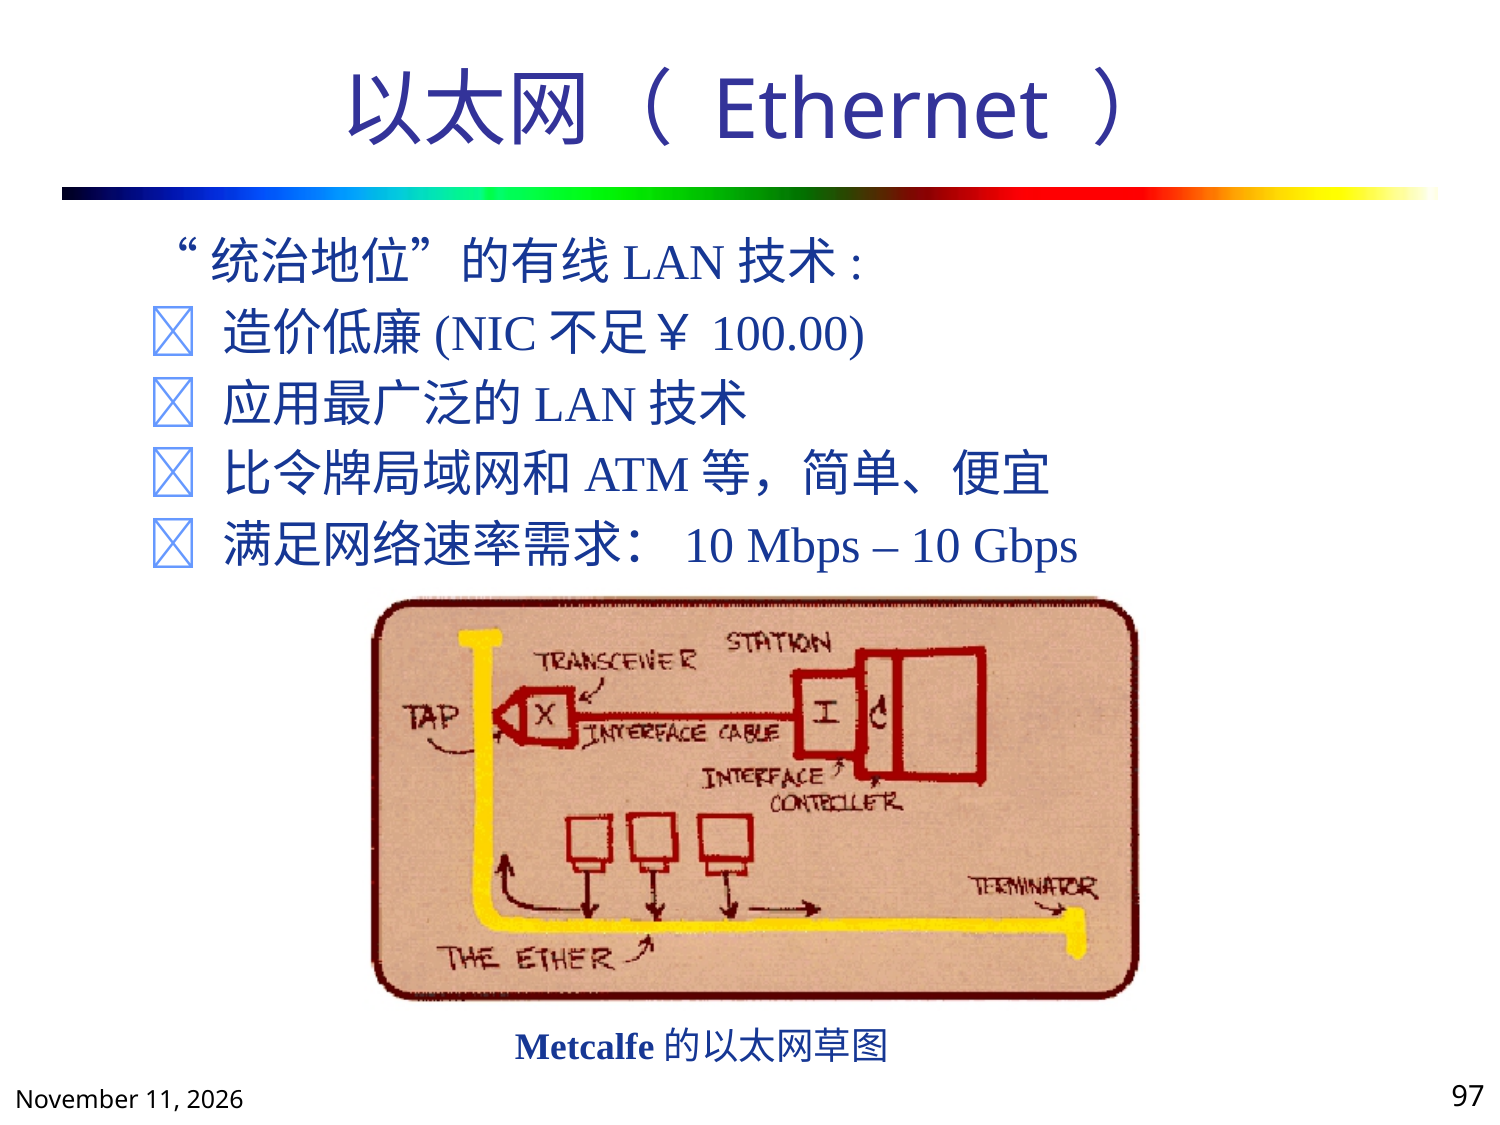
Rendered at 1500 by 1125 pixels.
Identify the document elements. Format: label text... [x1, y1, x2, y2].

text_box “统治地位”的有线LAN技术:  造价低廉(NIC不足￥100.00)  应用最广泛的LAN技术  比令牌局域网和ATM等，简单、便宜  满足网络速率需求：10 Mbps – 10 Gbps Metcalfe的以太网草图 [148, 106, 1079, 1079]
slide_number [0, 1049, 313, 1125]
slide_number 97 [1187, 1049, 1500, 1125]
picture [62, 187, 148, 200]
picture [362, 587, 1147, 1011]
picture [1079, 187, 1438, 200]
title 以太网（ Ethernet ） [124, 37, 1392, 163]
